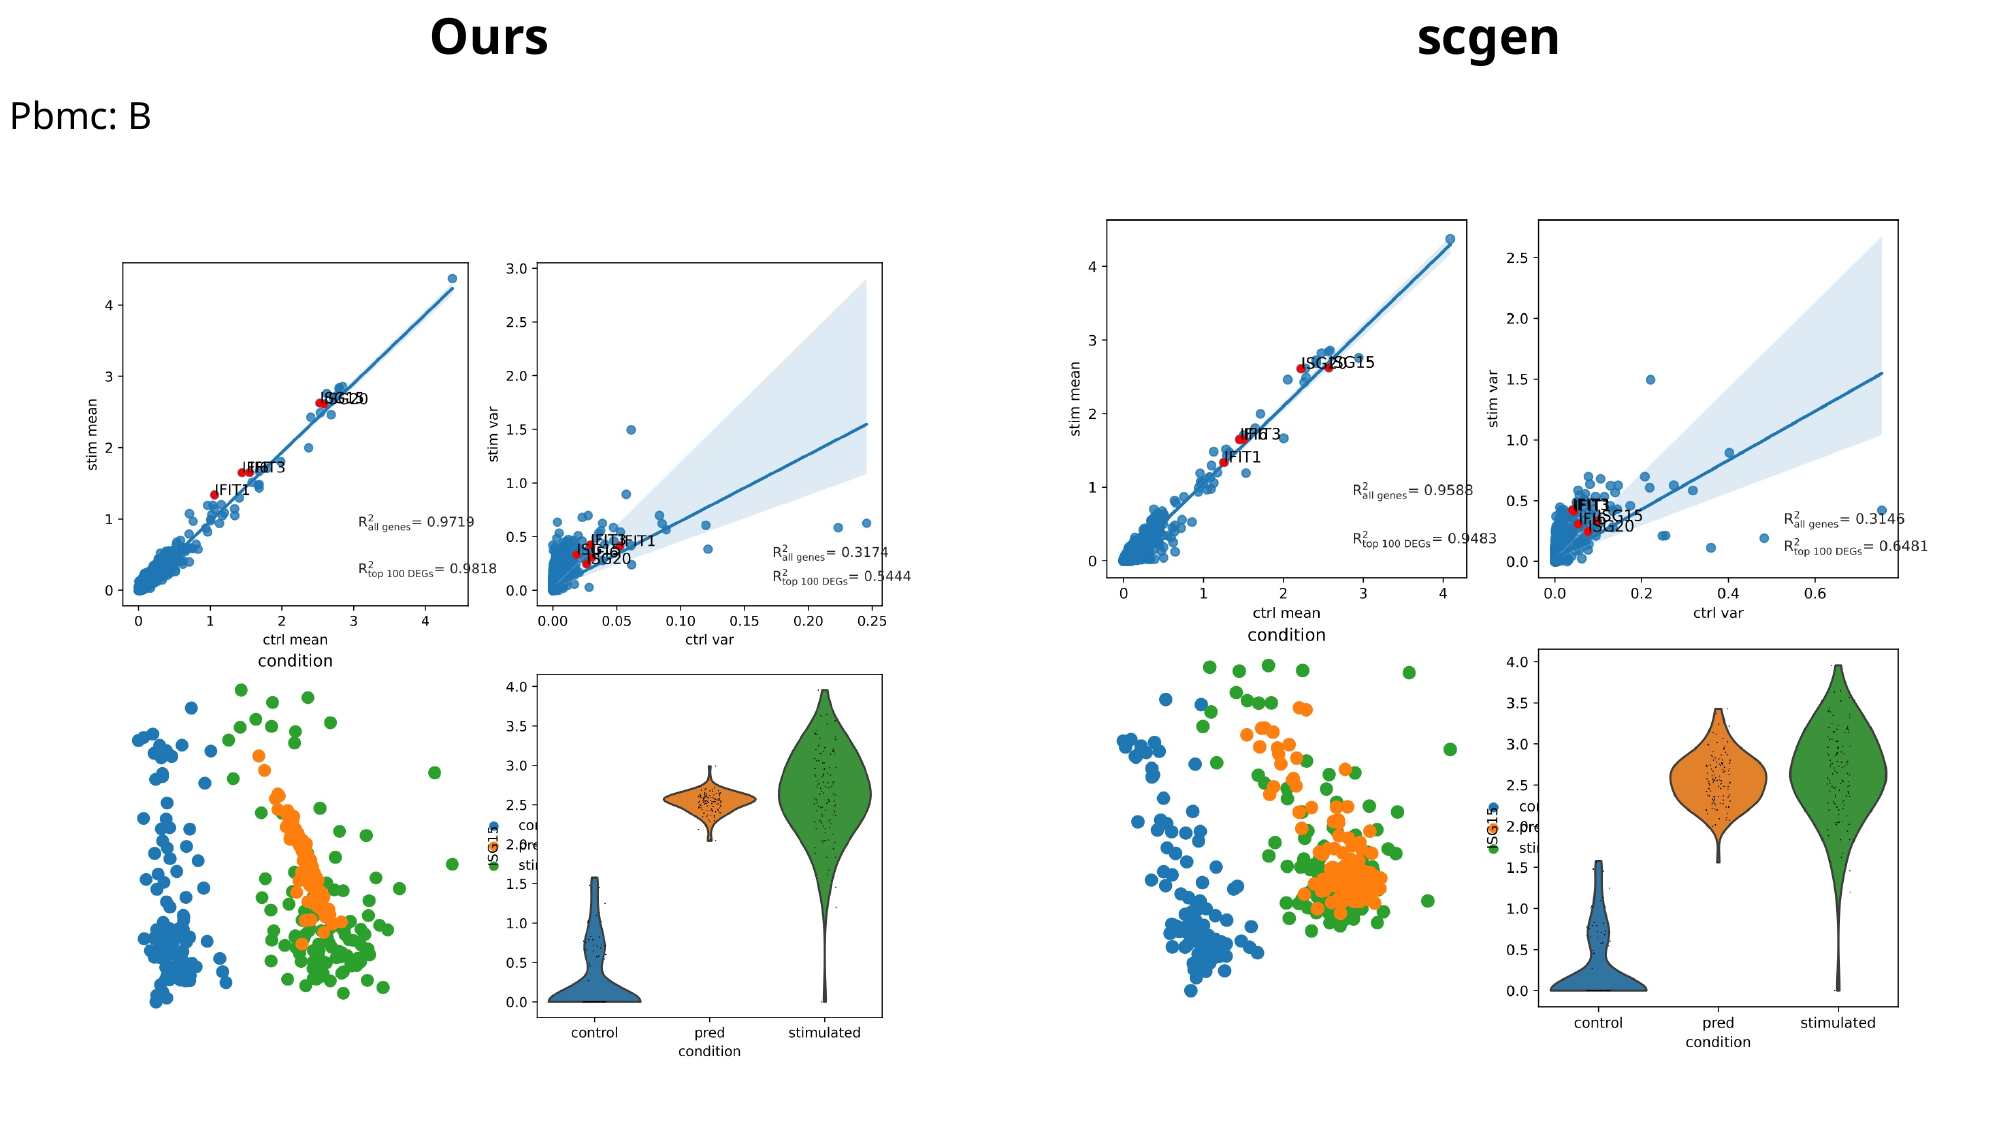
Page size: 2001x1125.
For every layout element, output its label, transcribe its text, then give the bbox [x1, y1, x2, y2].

text_box Pbmc: B [0, 85, 167, 145]
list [978, 97, 2000, 1119]
list Ours [0, 0, 979, 74]
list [0, 145, 980, 1125]
list scgen [979, 0, 2000, 74]
